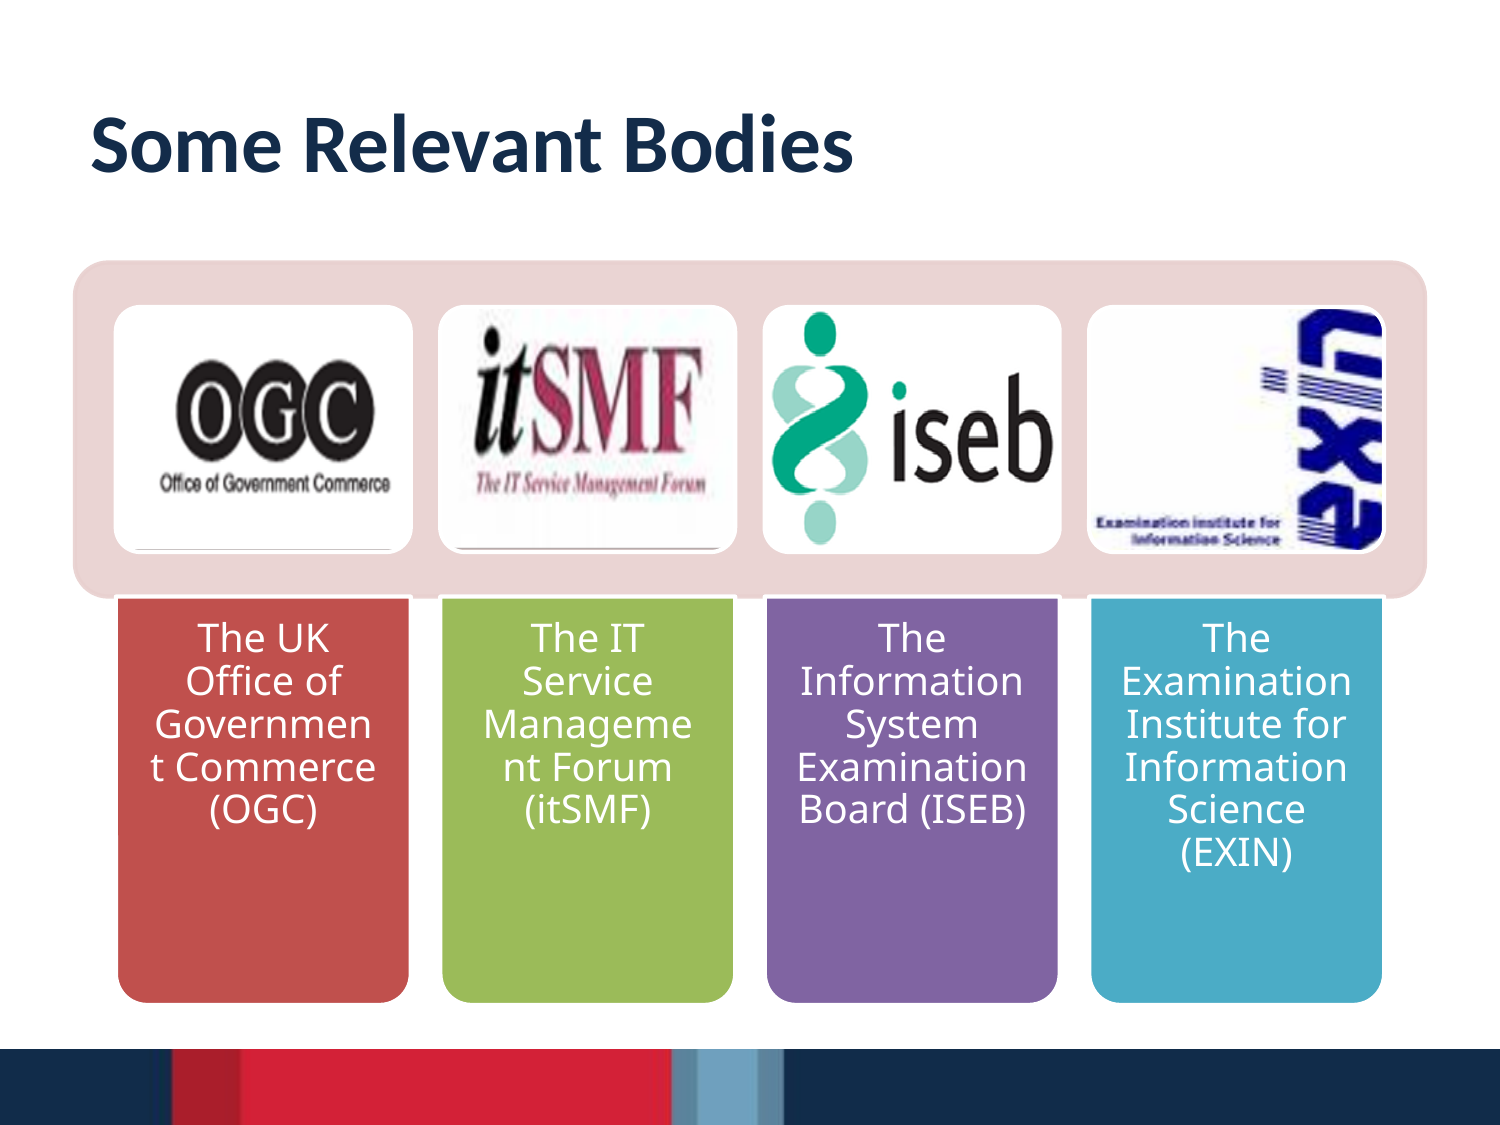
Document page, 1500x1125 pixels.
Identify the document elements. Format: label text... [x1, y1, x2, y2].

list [74, 262, 1426, 1006]
picture [0, 1049, 1500, 1125]
title Some Relevant Bodies [75, 45, 1425, 233]
